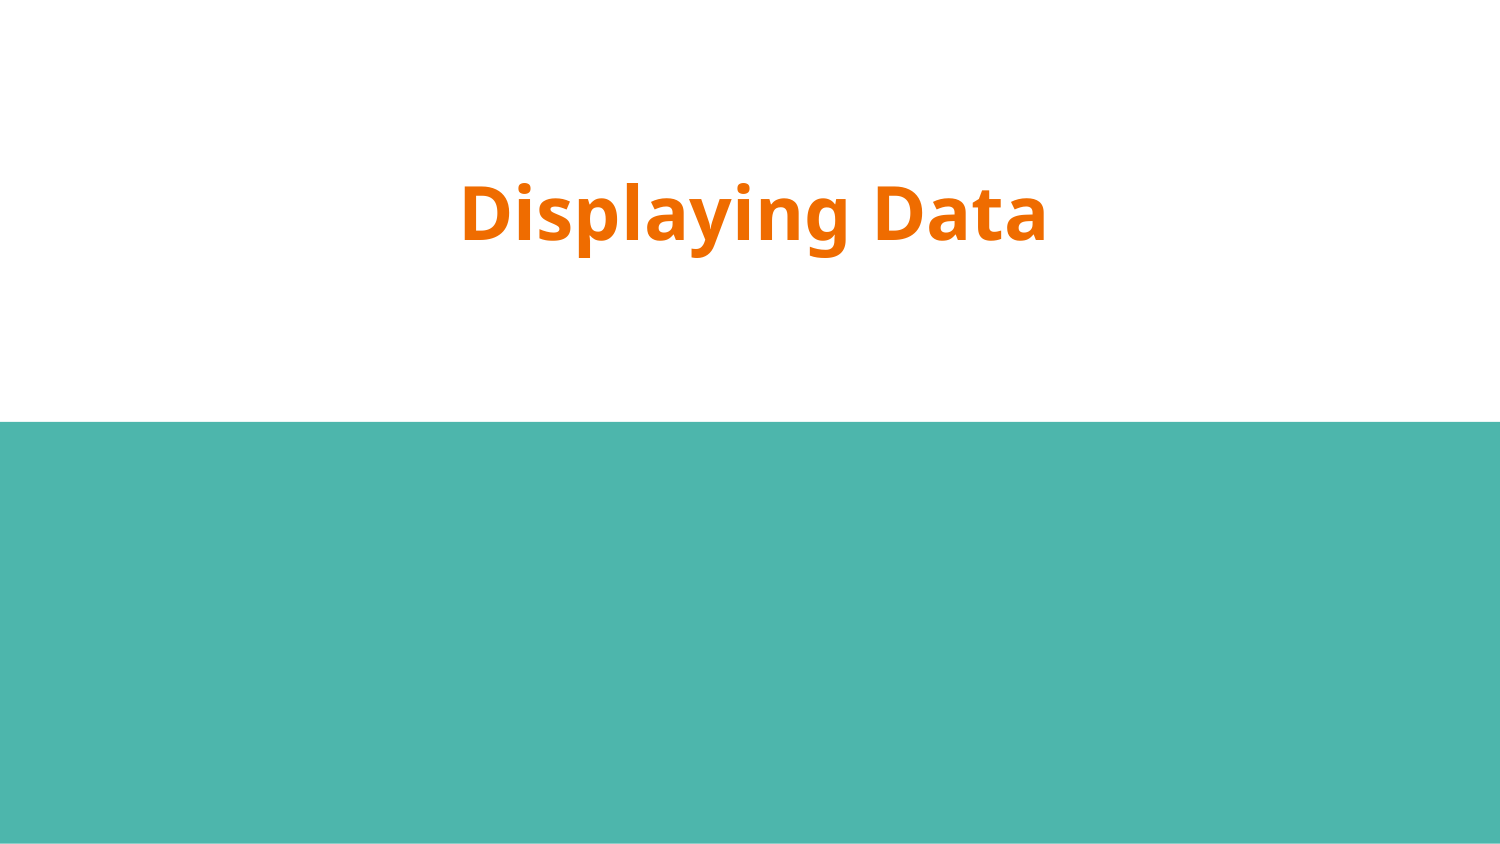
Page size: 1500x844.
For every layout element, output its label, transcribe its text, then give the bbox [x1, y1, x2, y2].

title Displaying Data [51, 133, 1458, 289]
